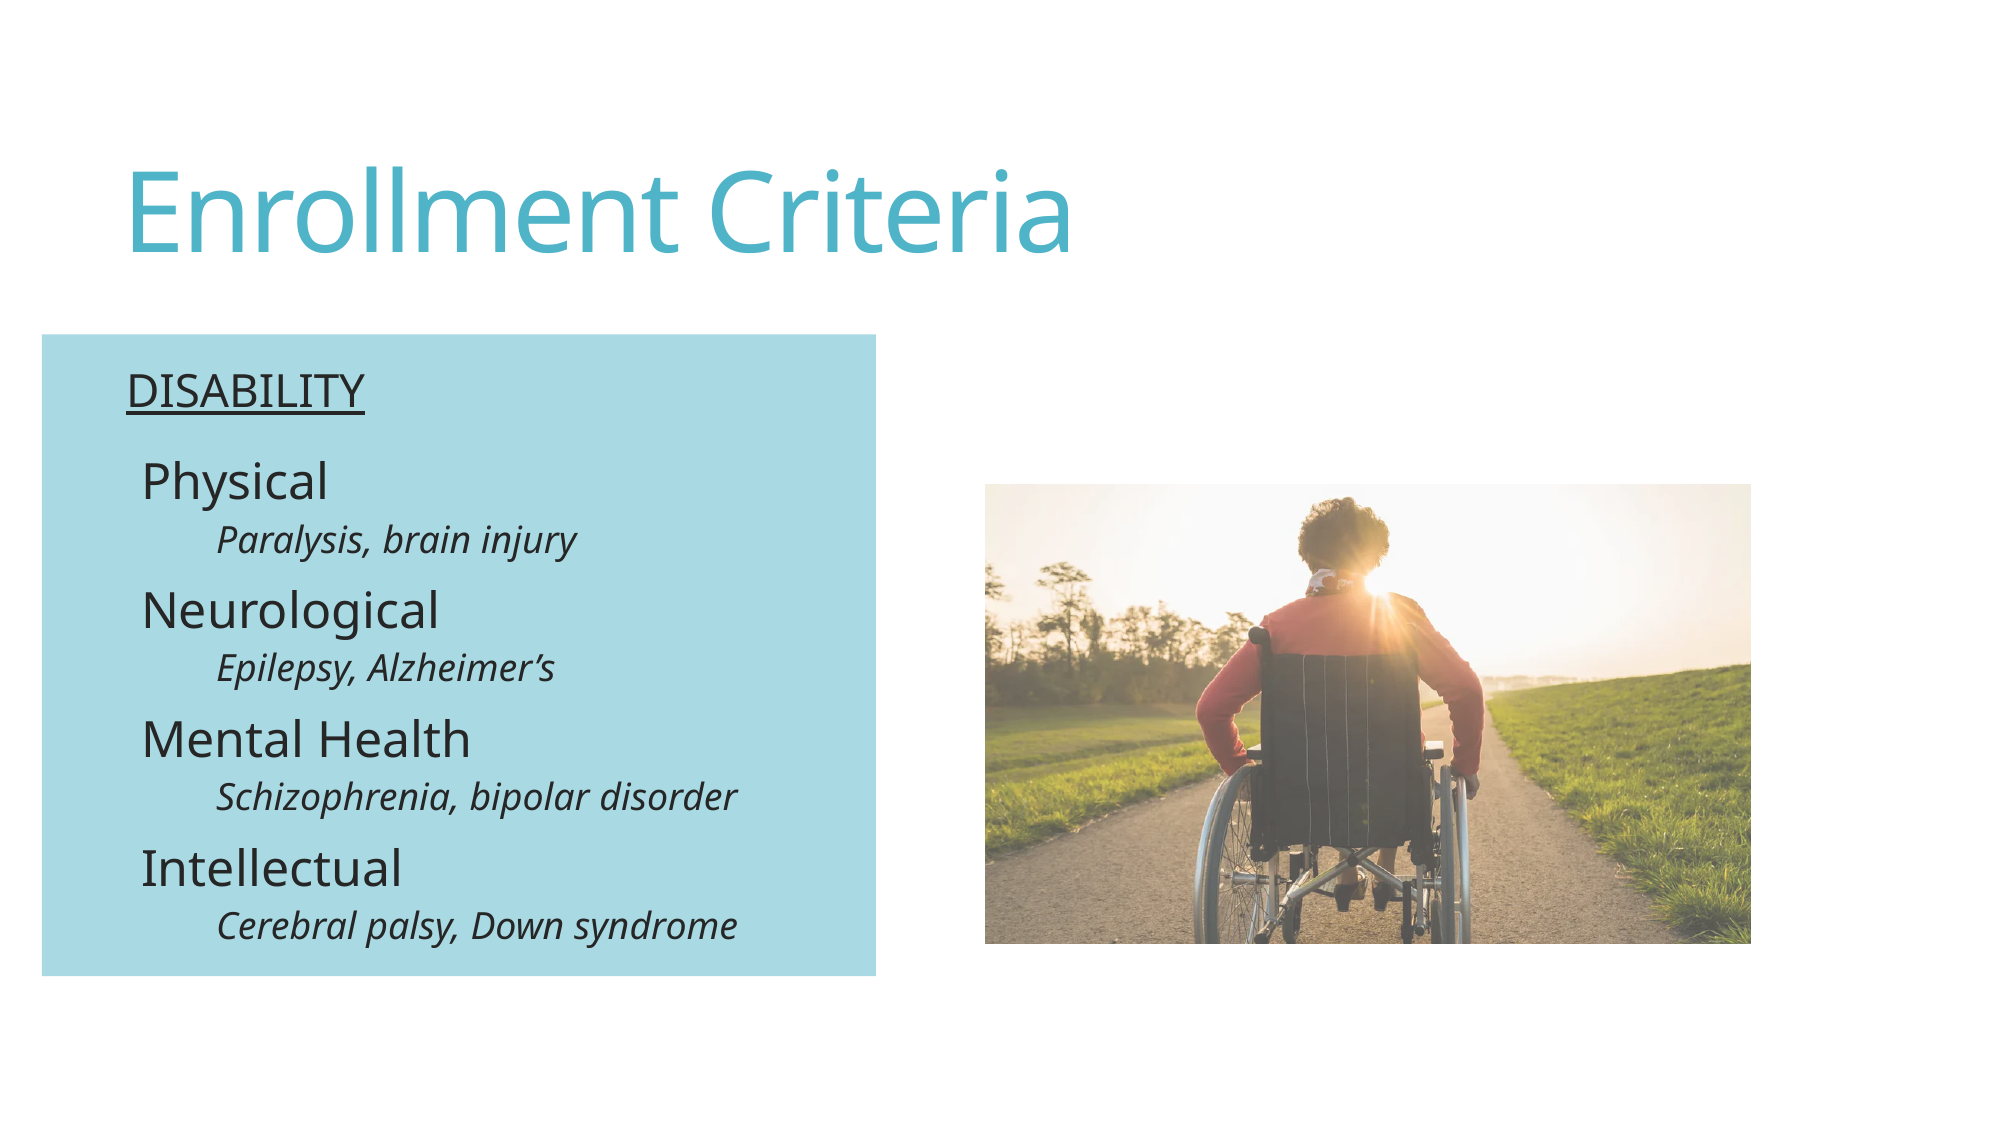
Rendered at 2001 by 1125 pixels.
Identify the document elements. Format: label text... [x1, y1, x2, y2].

list Disability [111, 334, 876, 451]
text_box [41, 333, 111, 977]
title Enrollment Criteria [107, 81, 1875, 354]
list Physical Paralysis, brain injury Neurological Epilepsy, Alzheimer’s Mental Health Schizophrenia, bipolar disorder Intellectual Cerebral palsy, Down syndrome [111, 451, 876, 977]
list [985, 483, 1751, 944]
